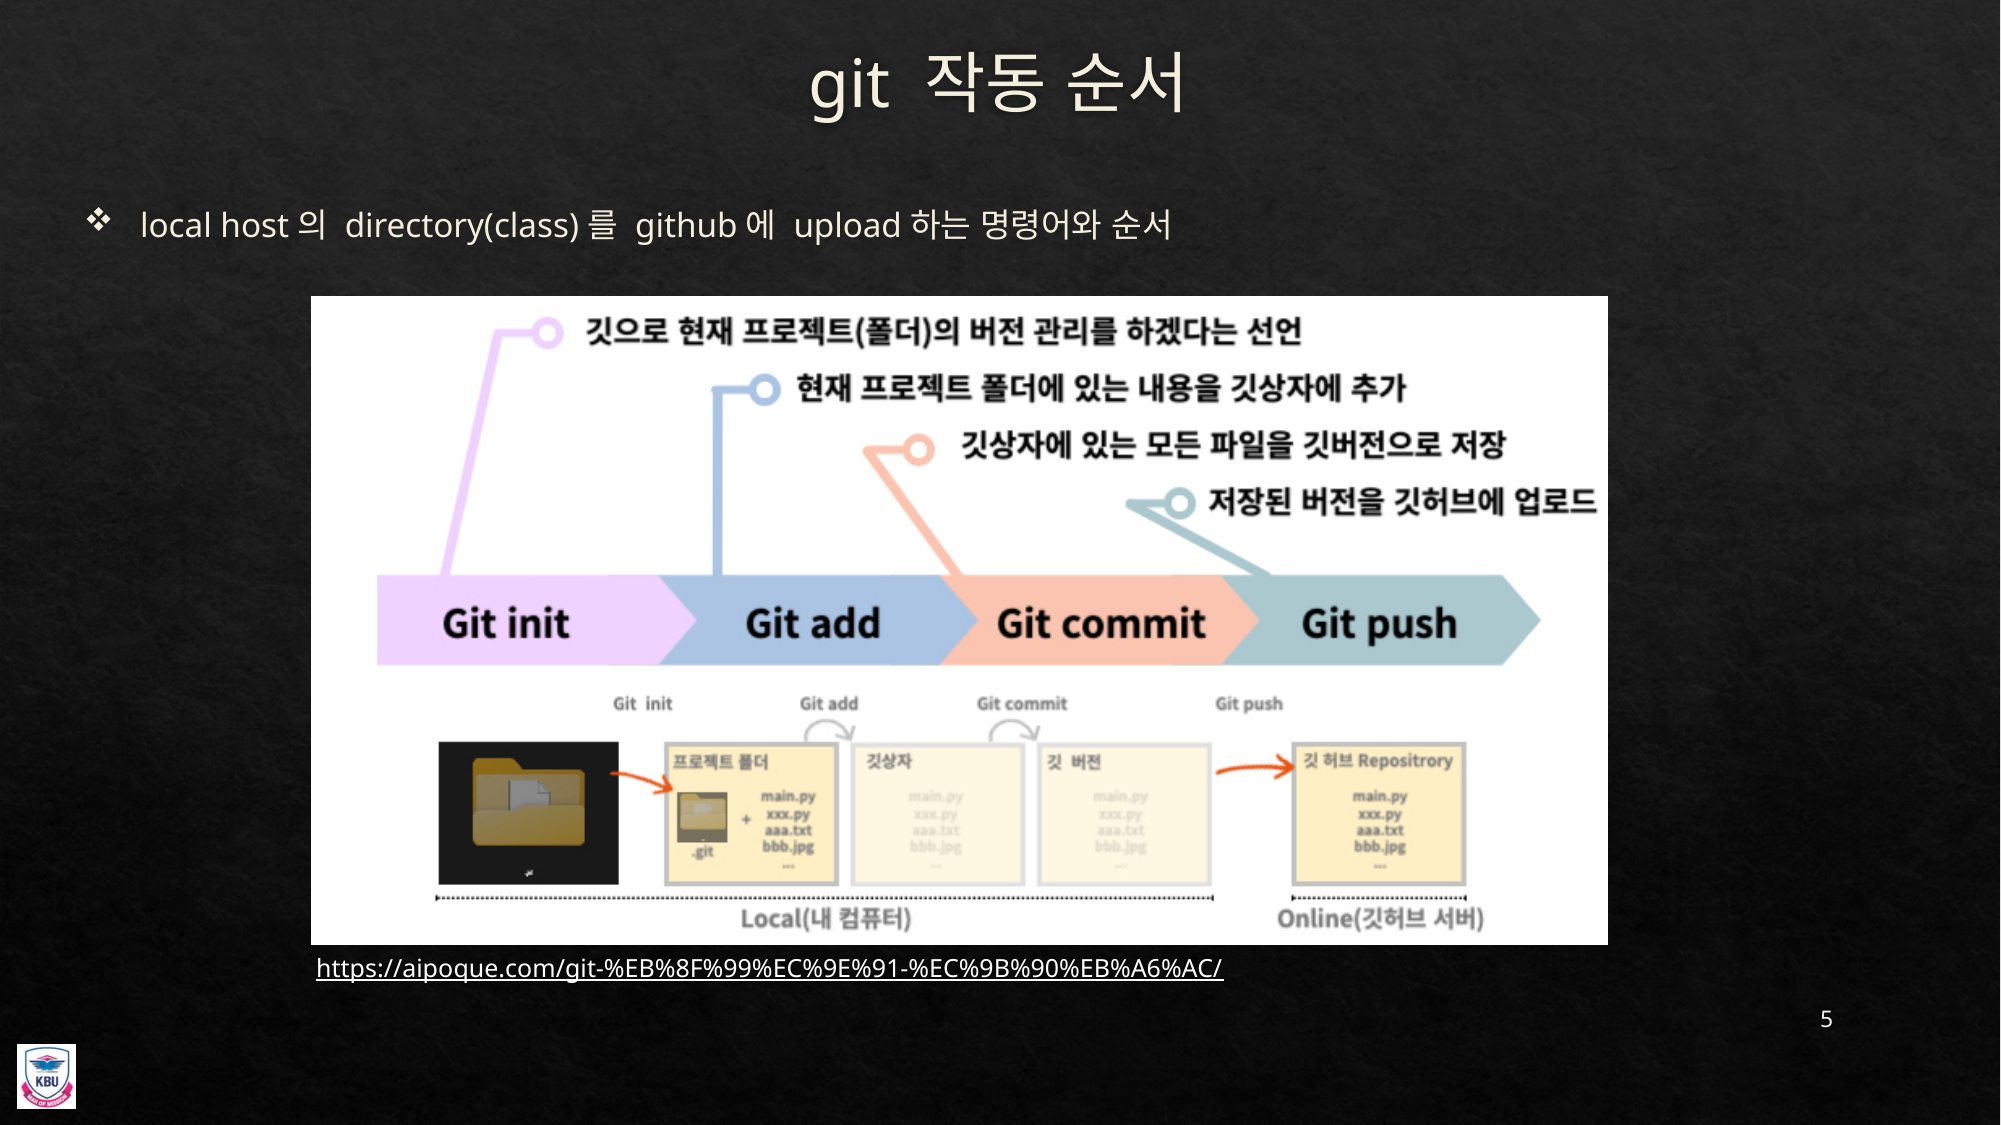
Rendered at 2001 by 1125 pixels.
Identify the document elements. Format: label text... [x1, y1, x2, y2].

picture [17, 1044, 76, 1109]
text_box local host의 directory(class)를 github에 upload하는 명령어와 순서 [69, 156, 1652, 252]
text_box https://aipoque.com/git-%EB%8F%99%EC%9E%91-%EC%9B%90%EB%A6%AC/ [301, 944, 1673, 994]
title git 작동 순서 [149, 22, 1849, 149]
picture [311, 296, 1608, 945]
slide_number 5 [1724, 990, 1849, 1051]
